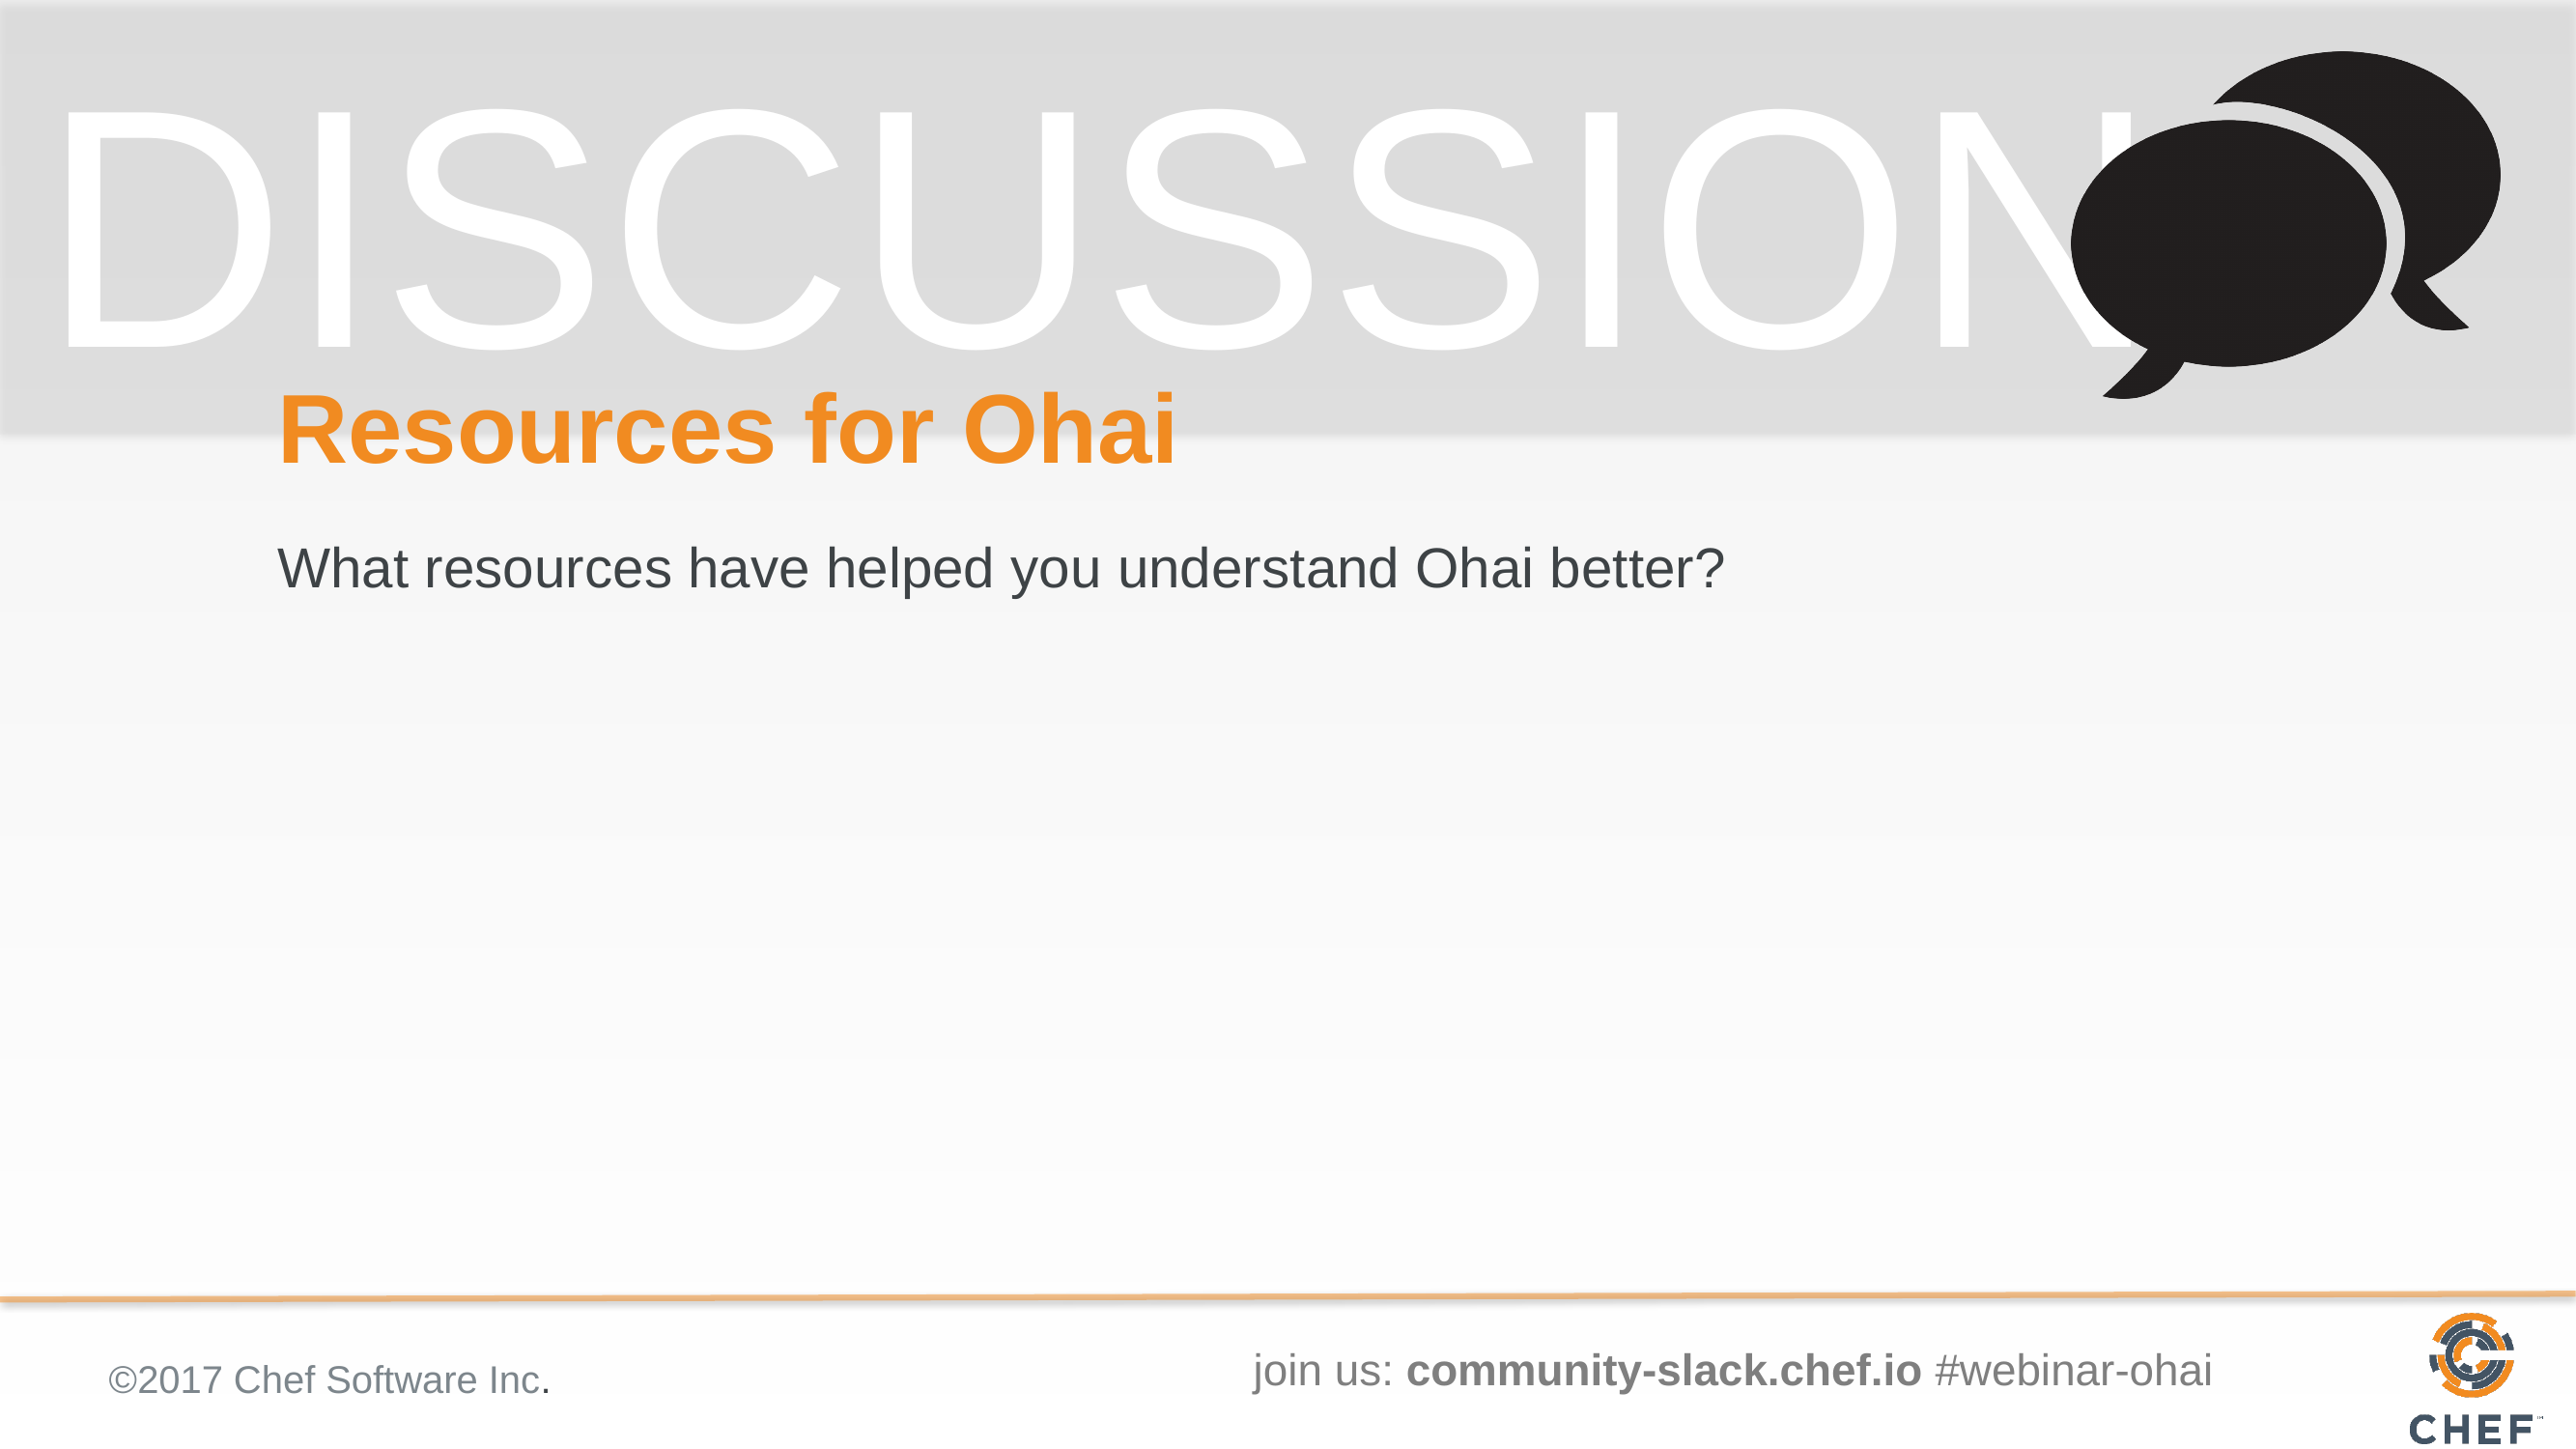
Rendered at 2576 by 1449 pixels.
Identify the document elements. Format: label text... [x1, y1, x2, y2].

title Resources for Ohai [263, 363, 2218, 499]
picture [2399, 1297, 2551, 1449]
picture [2071, 51, 2517, 399]
subtitle What resources have helped you understand Ohai better? [263, 516, 2218, 921]
